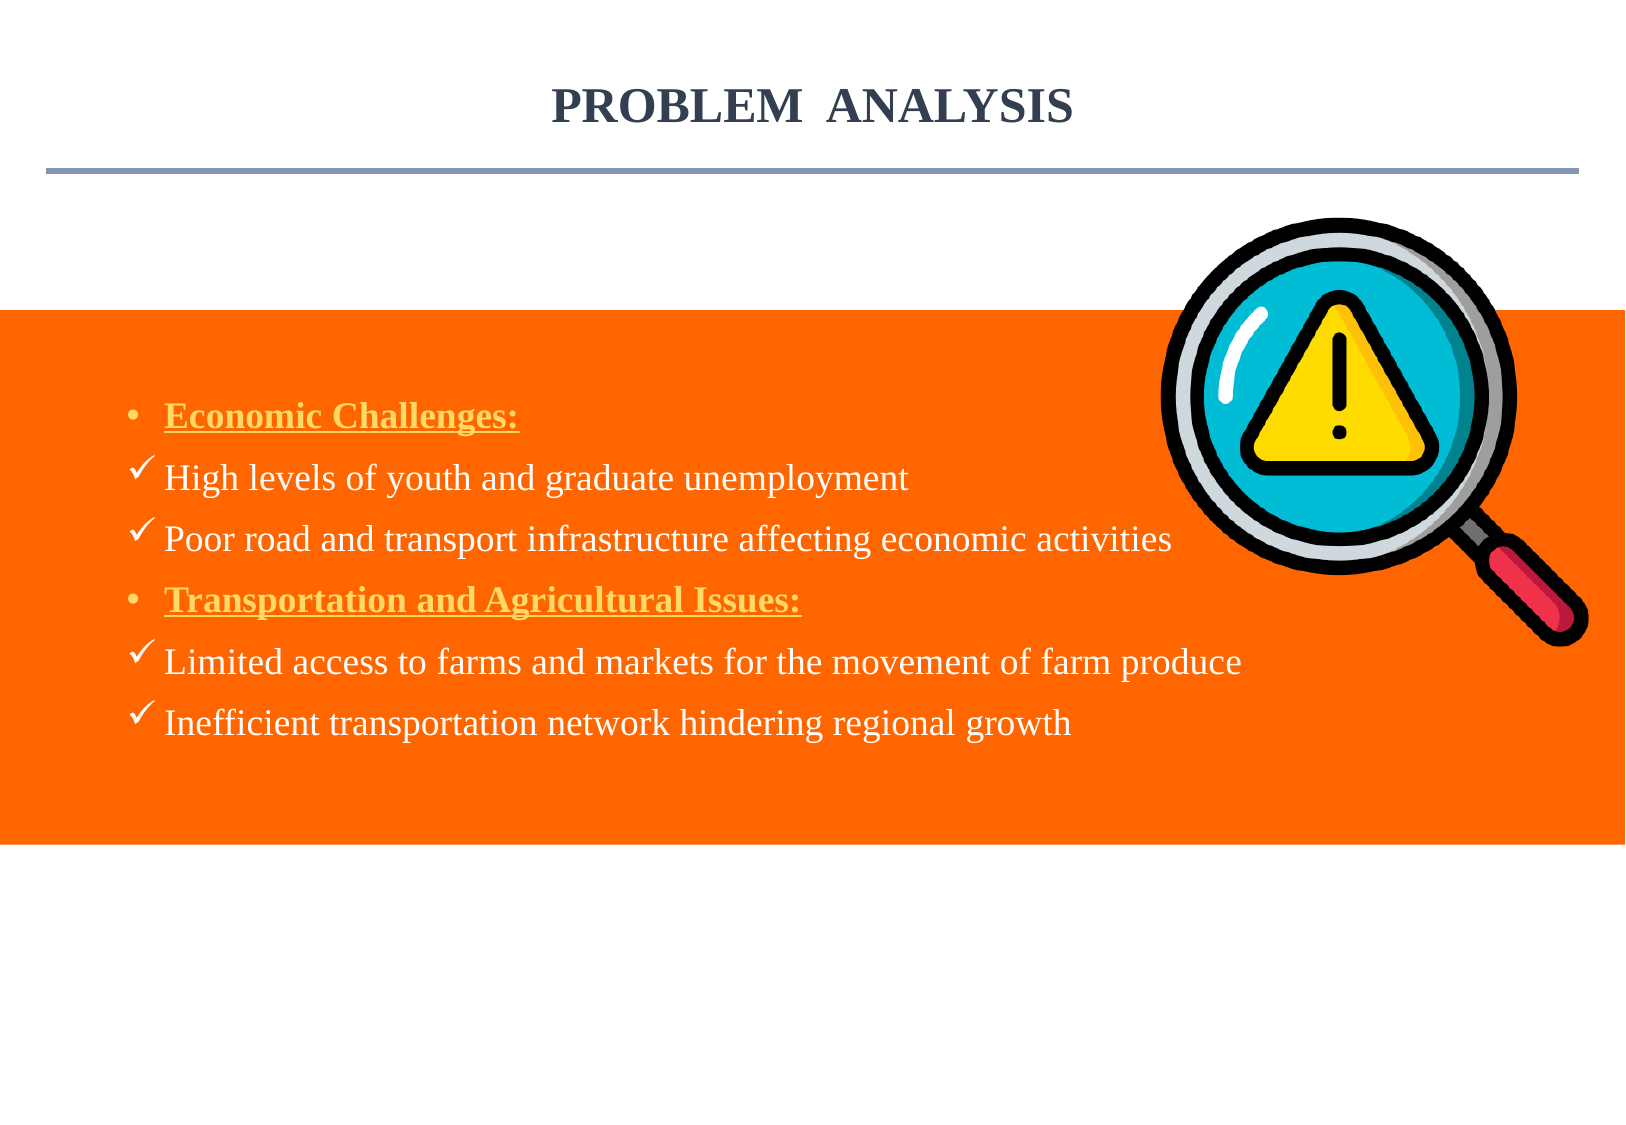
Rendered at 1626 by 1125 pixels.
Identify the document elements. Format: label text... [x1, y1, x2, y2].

text_box [0, 309, 1625, 846]
text_box PROBLEM ANALYSIS [46, 59, 1579, 153]
picture [1154, 211, 1595, 653]
list Economic Challenges: High levels of youth and graduate unemployment Poor road and transport infrastructure affecting economic activities Transportation and Agricultural Issues: Limited access to farms and markets for the movement of farm produce Inefficient transportation network hindering regional growth [111, 389, 1514, 766]
